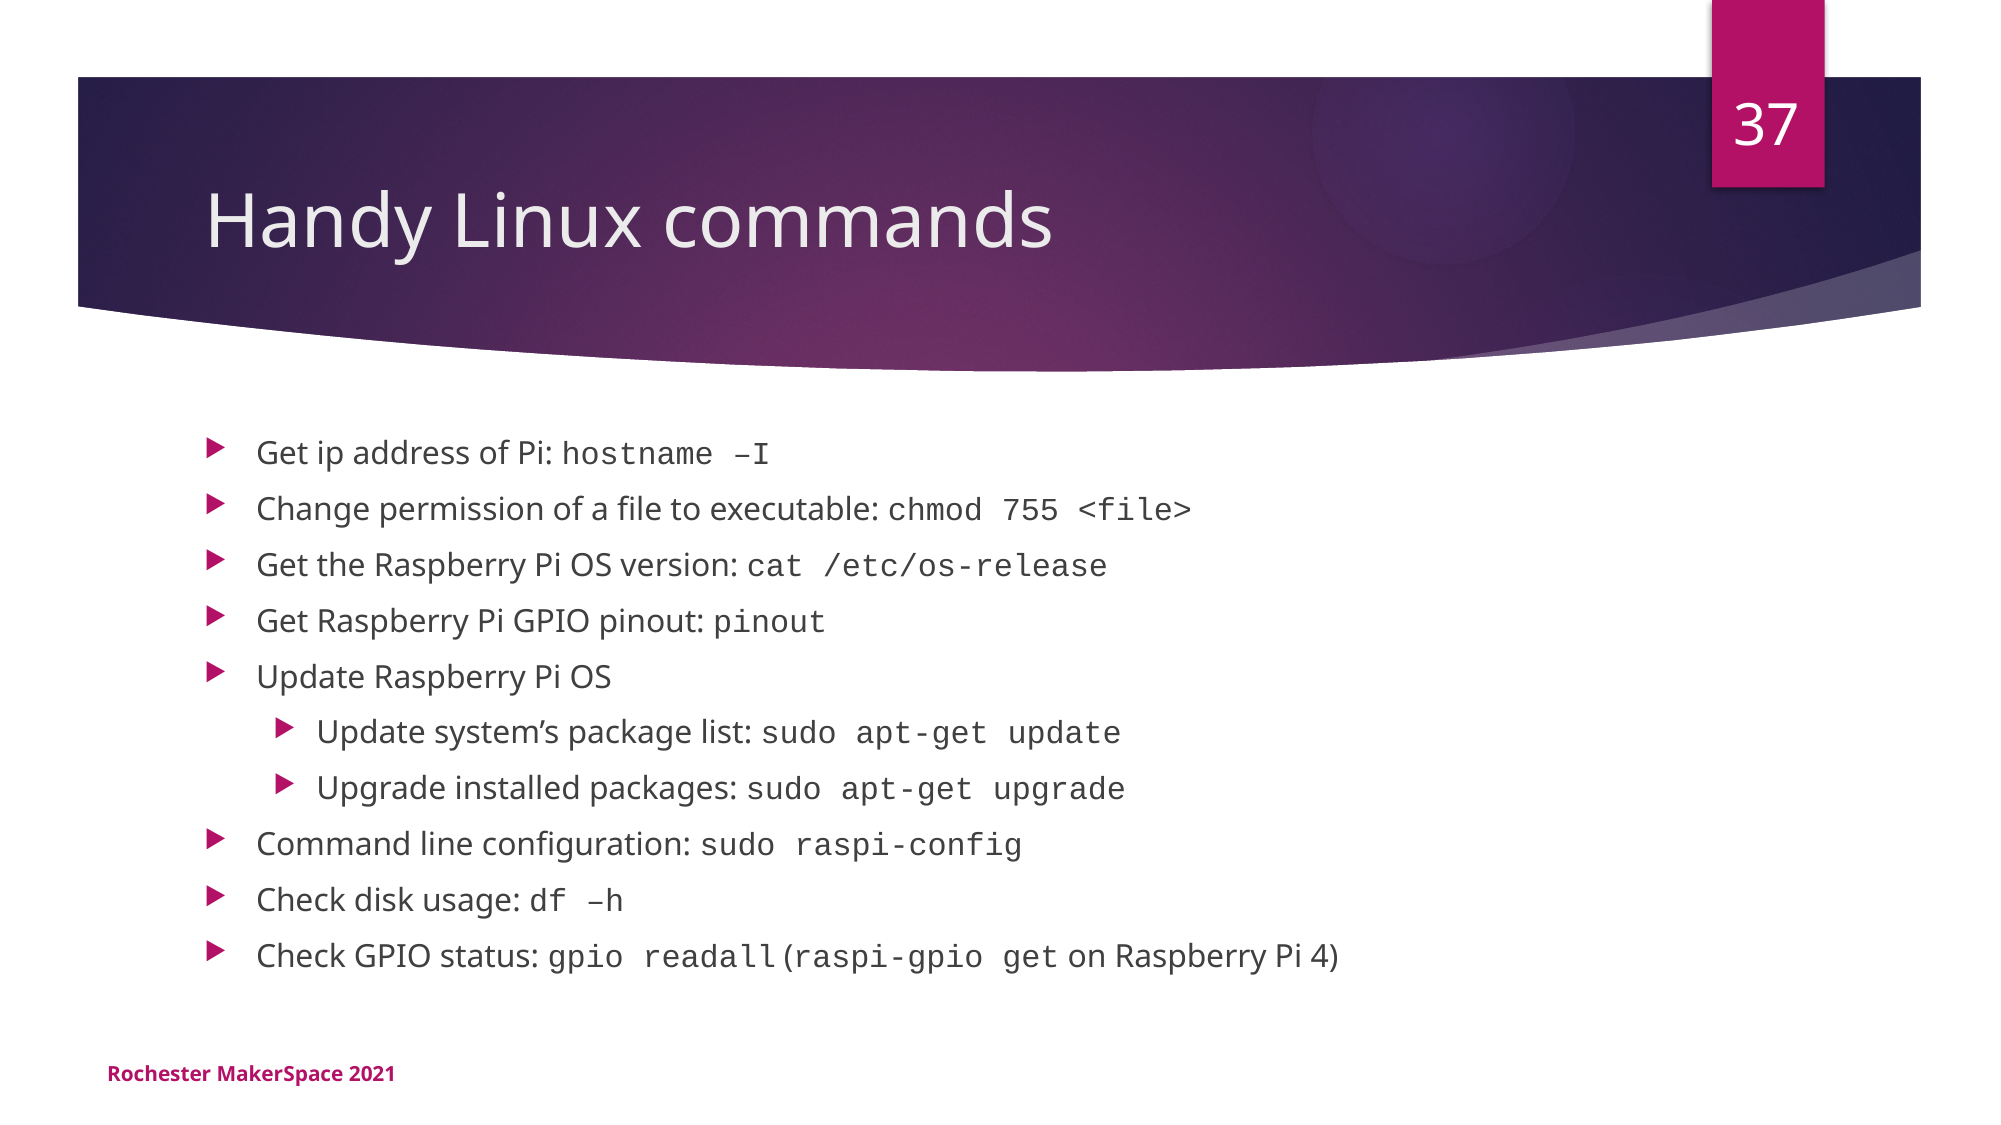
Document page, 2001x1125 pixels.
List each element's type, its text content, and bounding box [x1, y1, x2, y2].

title Handy Linux commands [189, 159, 1627, 276]
slide_number 37 [1698, 48, 1836, 175]
list Get ip address of Pi: hostname –I Change permission of a file to executable: chmod 755 <file> Get the Raspberry Pi OS version: cat /etc/os-release Get Raspberry Pi GPIO pinout: pinout Update Raspberry Pi OS Update system’s package list: sudo apt-get update Upgrade installed packages: sudo apt-get upgrade Command line configuration: sudo raspi-config Check disk usage: df –h Check GPIO status: gpio readall (raspi-gpio get on Raspberry Pi 4) [189, 425, 1638, 986]
footer Rochester MakerSpace 2021 [92, 1048, 726, 1099]
